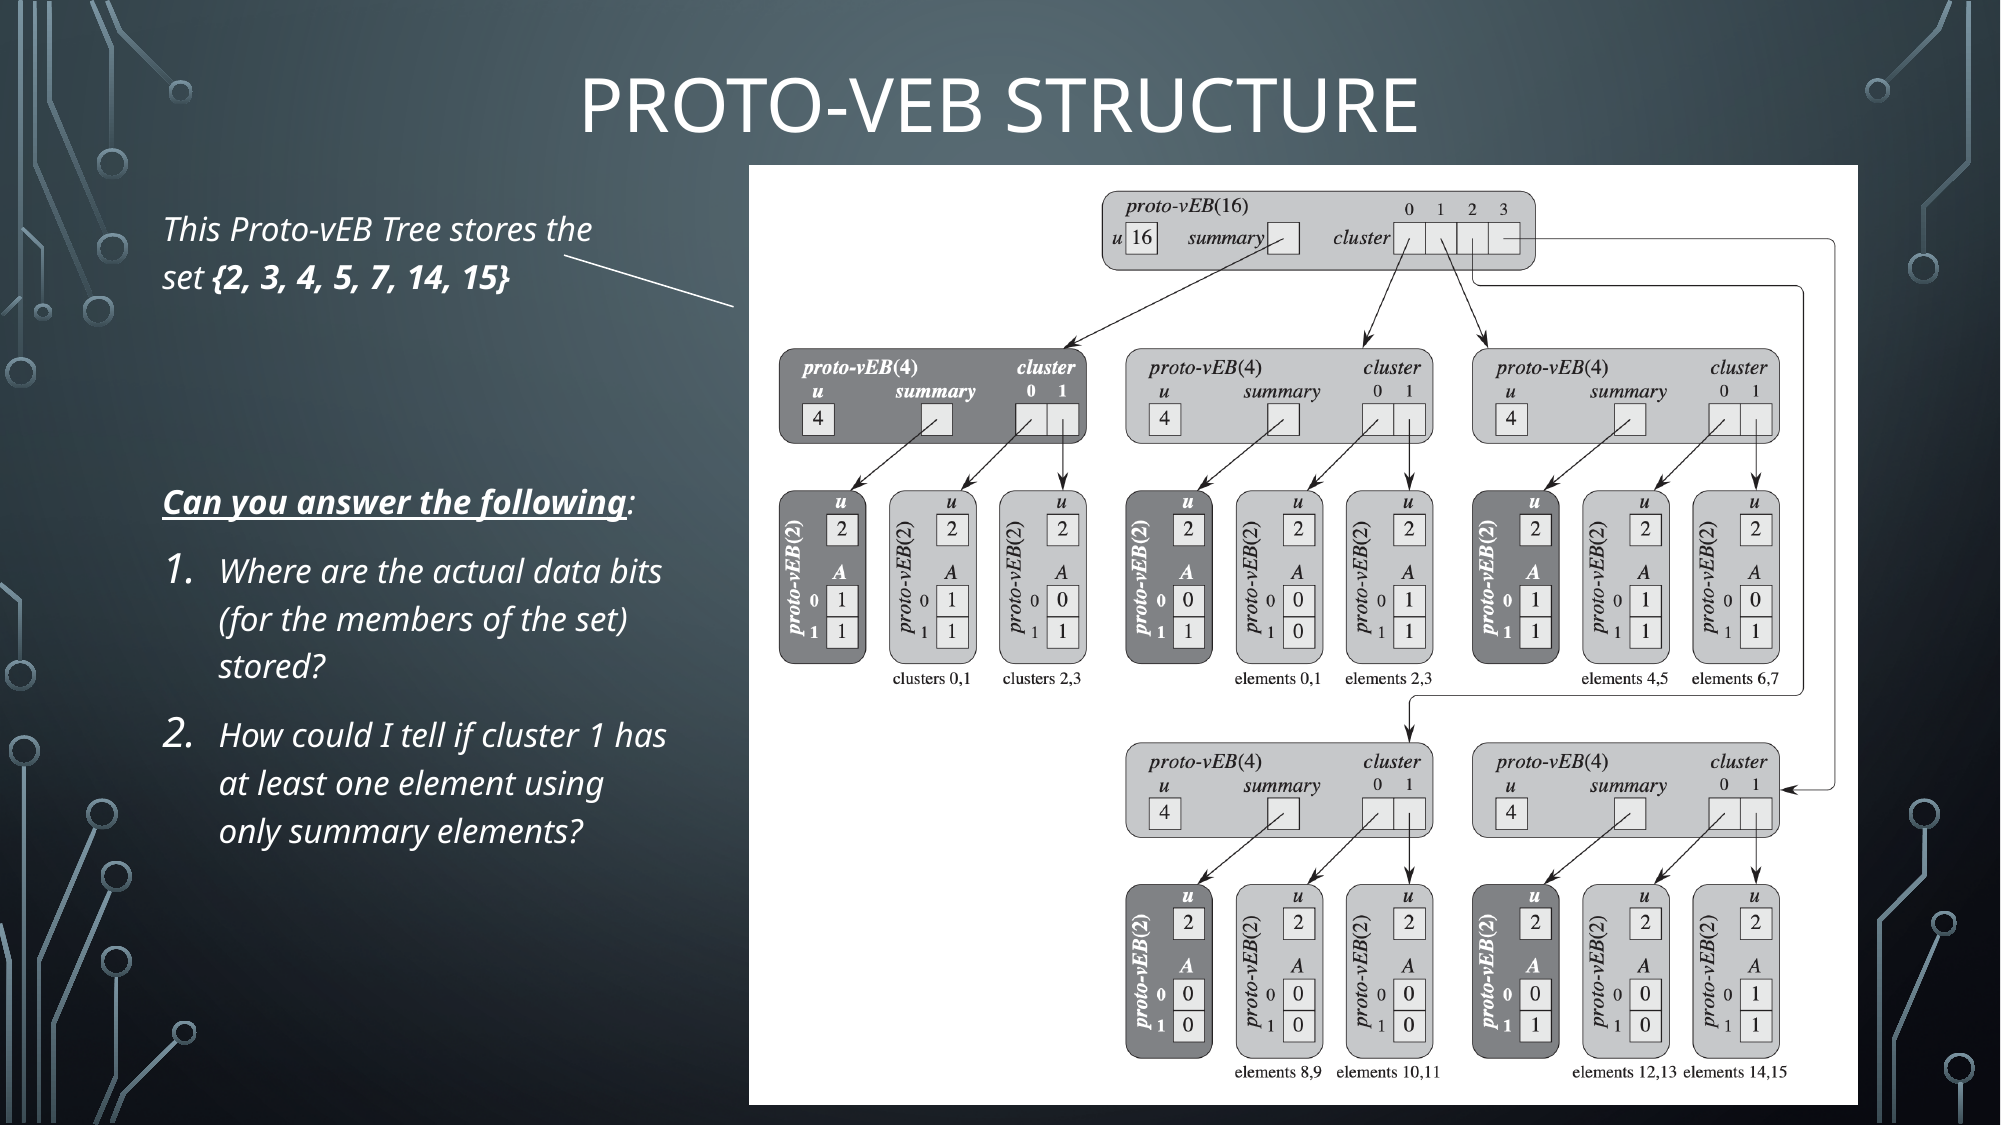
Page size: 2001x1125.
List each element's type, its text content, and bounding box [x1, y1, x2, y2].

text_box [563, 254, 734, 308]
title Proto-vEB Structure [187, 37, 1813, 179]
text_box This Proto-vEB Tree stores the set {2, 3, 4, 5, 7, 14, 15} [147, 192, 619, 318]
picture [749, 165, 1858, 1105]
text_box Can you answer the following: Where are the actual data bits (for the members of the set) stored? How could I tell if cluster 1 has at least one element using only summary elements? [147, 465, 685, 1015]
